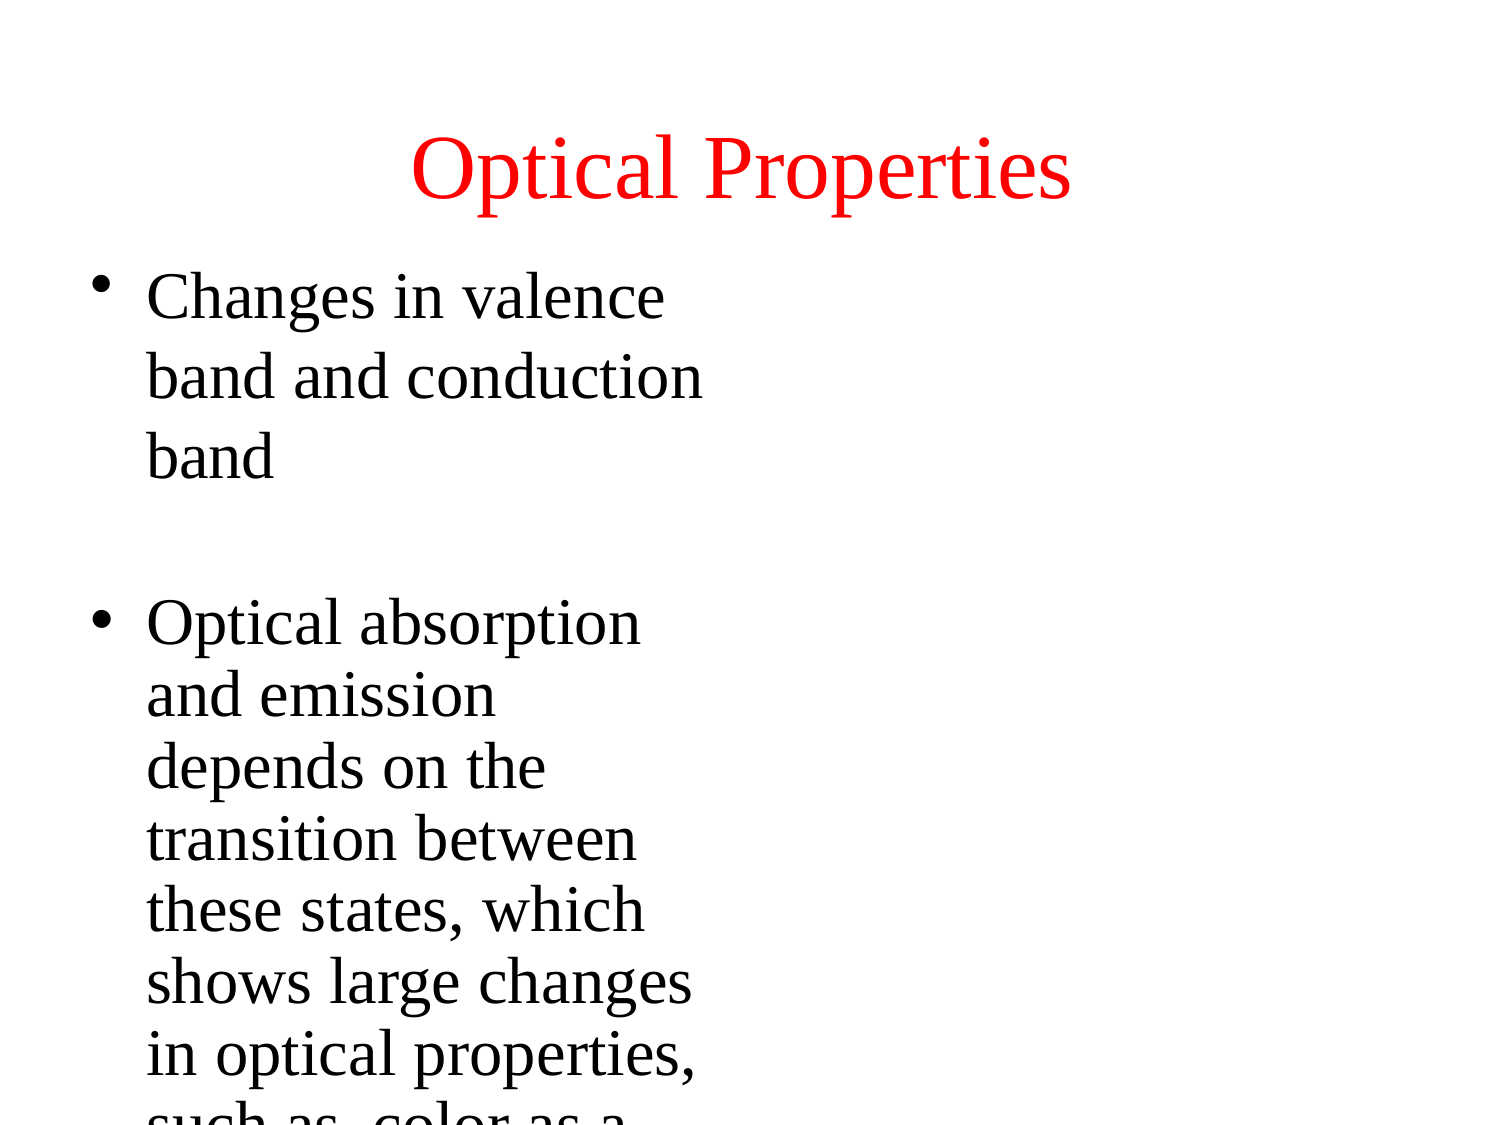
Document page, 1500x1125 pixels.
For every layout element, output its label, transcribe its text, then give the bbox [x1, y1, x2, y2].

title Optical Properties [408, 104, 1142, 295]
list Changes in valence band and conduction band Optical absorption and emission depends on the transition between these states, which shows large changes in optical properties, such as color as a function of particle size Metals and semiconductor this effect is more. [87, 249, 727, 1125]
